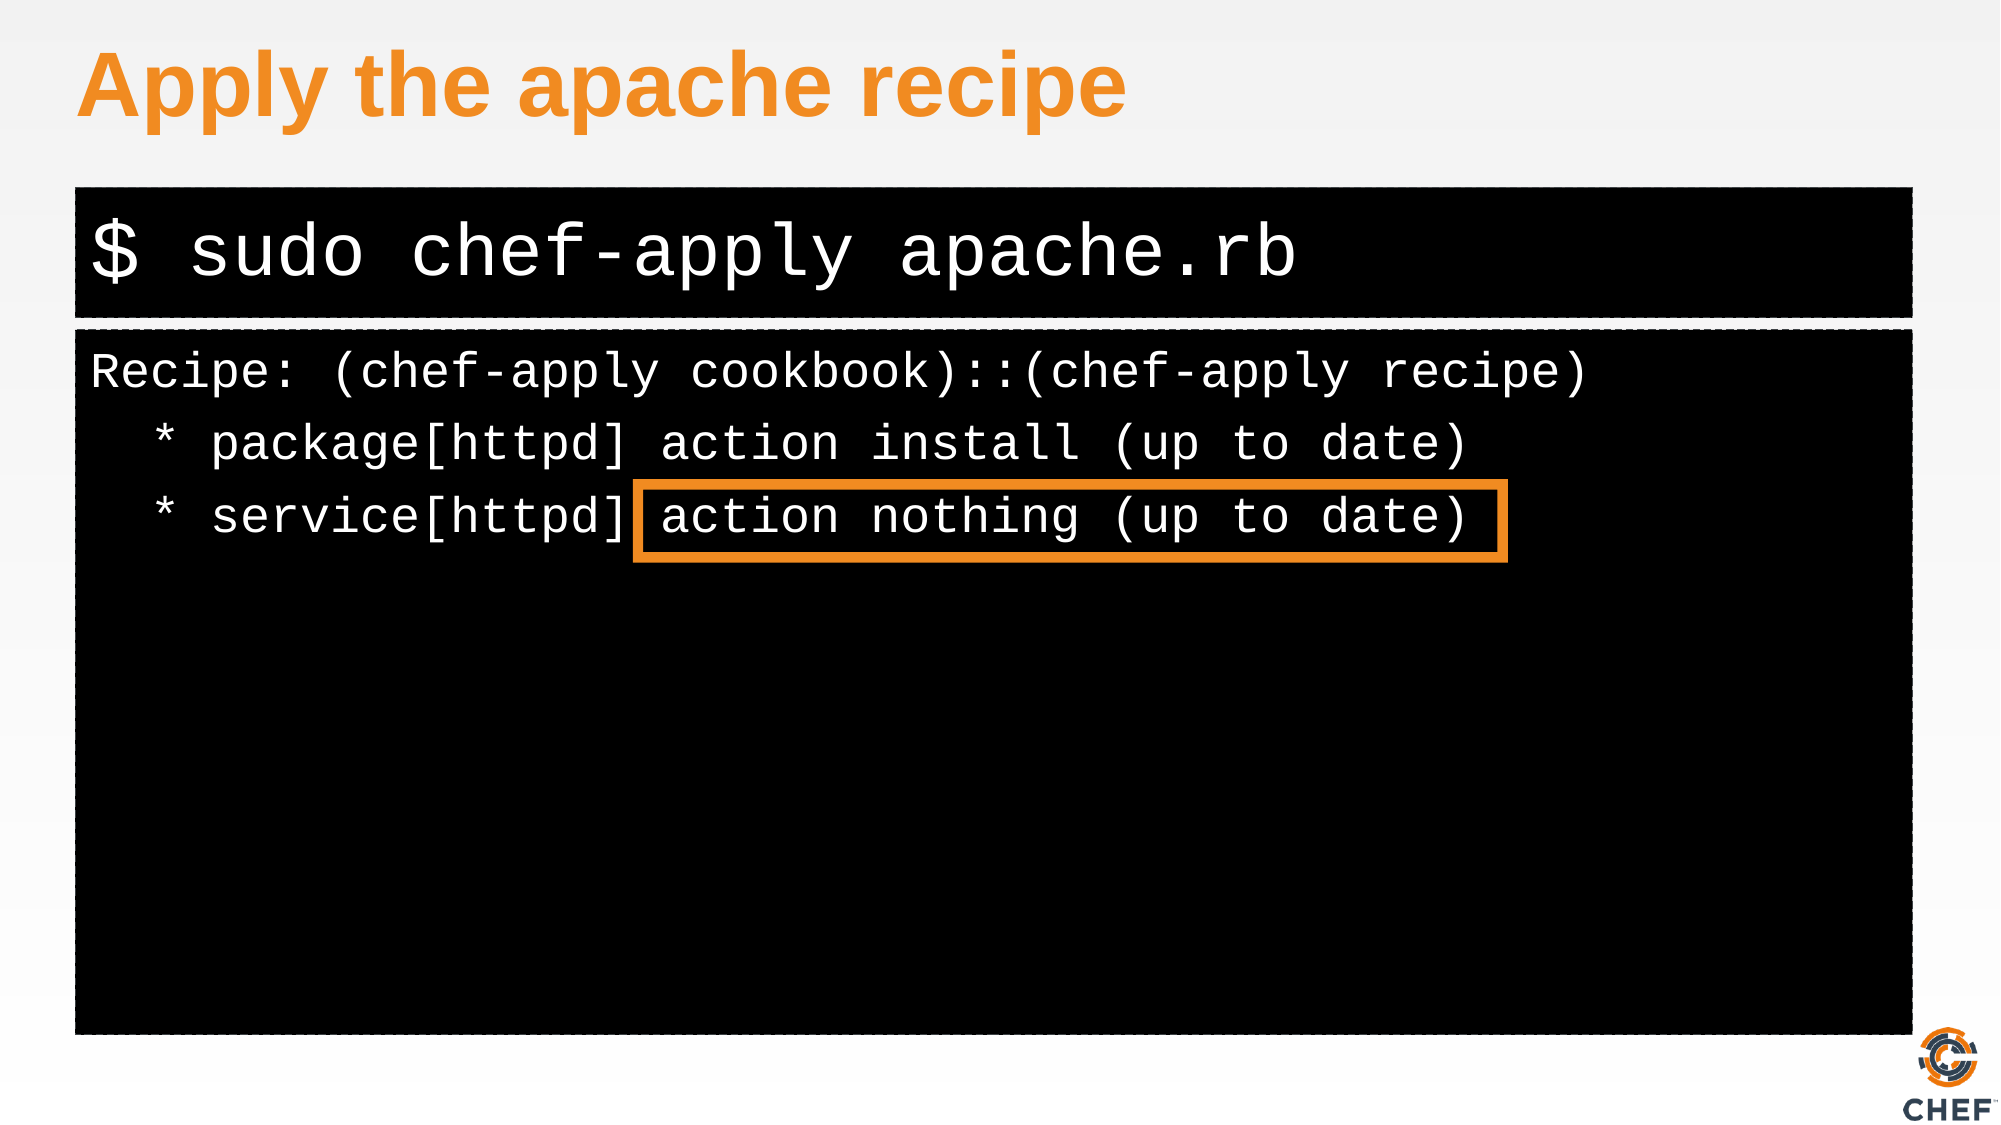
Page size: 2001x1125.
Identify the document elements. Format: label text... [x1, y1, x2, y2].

title Apply the apache recipe [75, 37, 1913, 140]
list Recipe: (chef-apply cookbook)::(chef-apply recipe) * package[httpd] action install (up to date) * service[httpd] action nothing (up to date) [75, 329, 1913, 1035]
list sudo chef-apply apache.rb [172, 201, 1908, 291]
picture [1903, 1027, 1998, 1121]
text_box [632, 478, 1509, 563]
